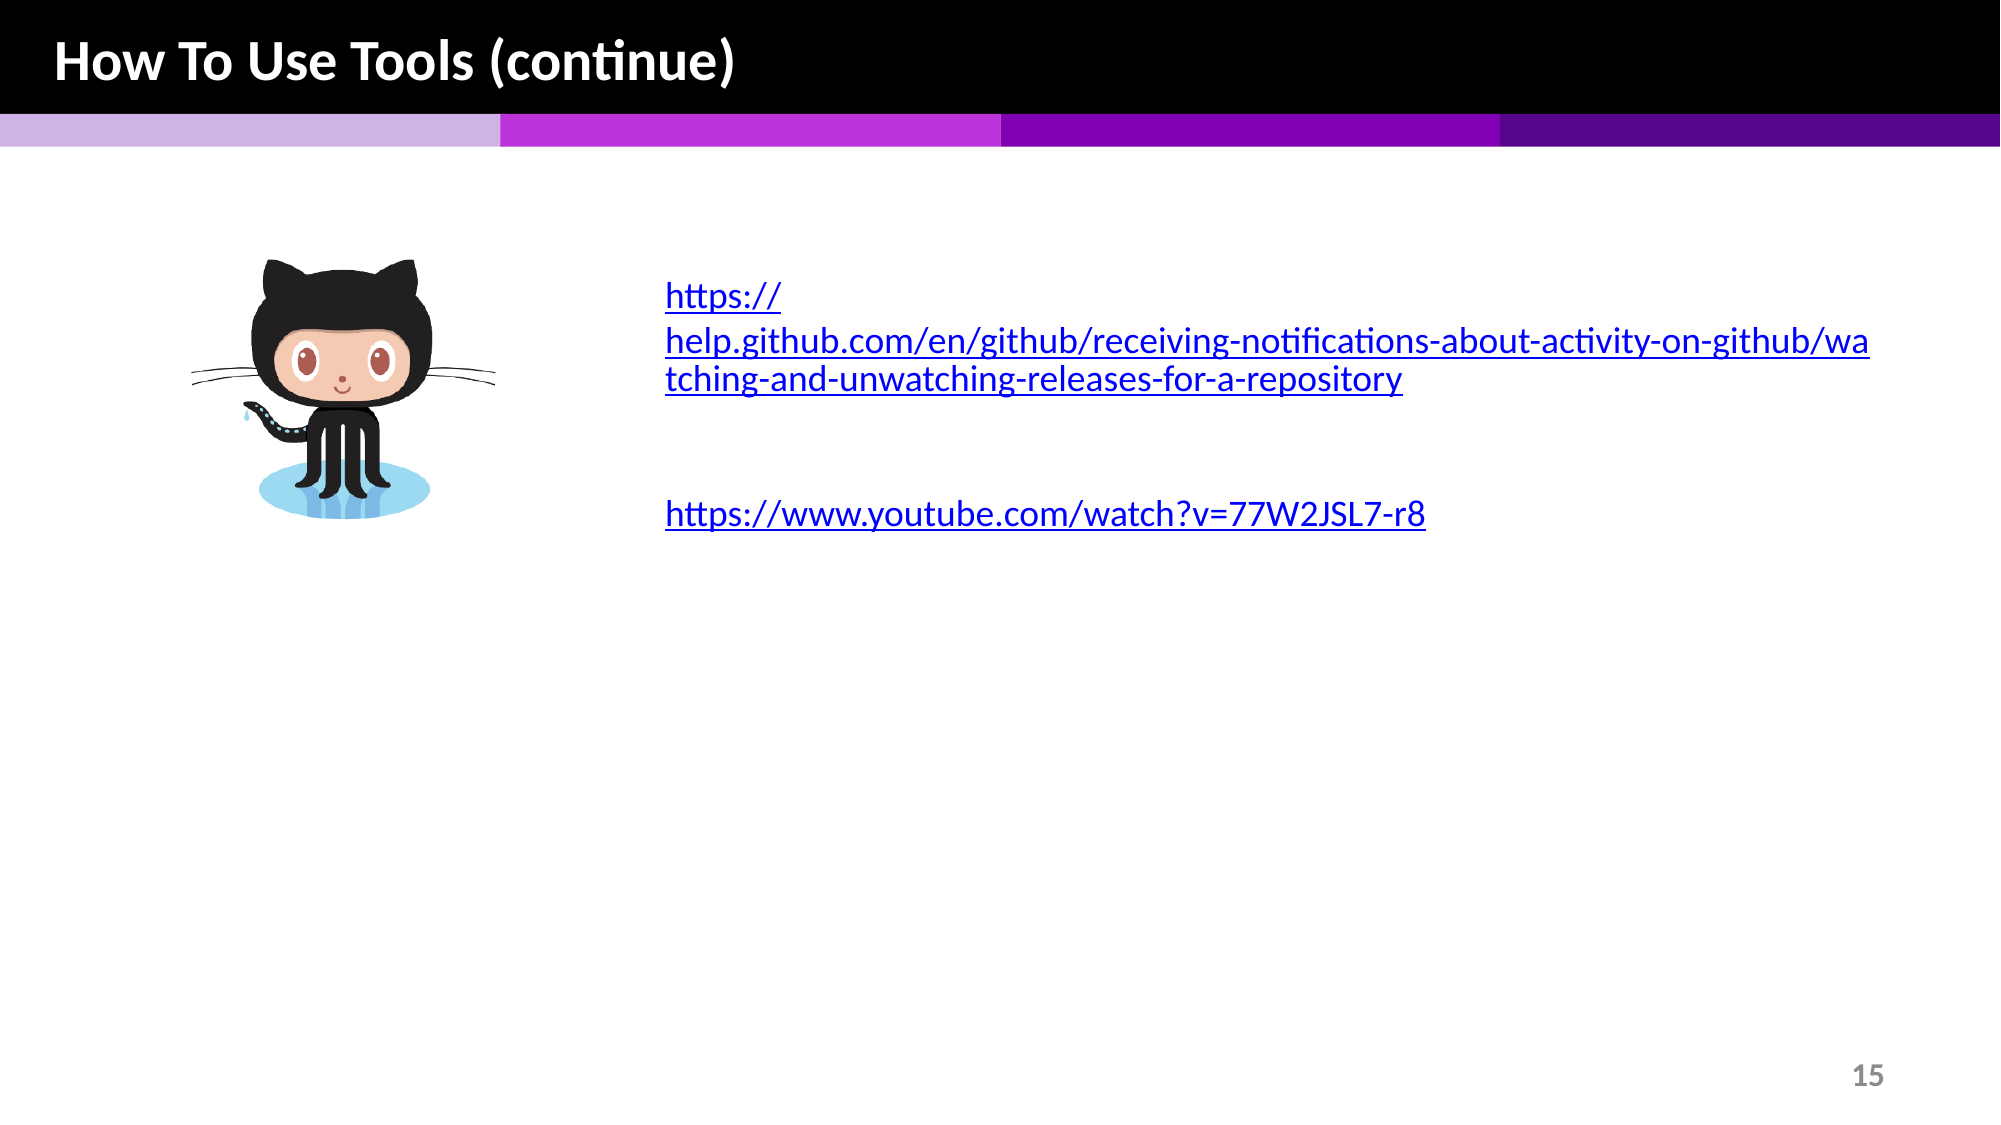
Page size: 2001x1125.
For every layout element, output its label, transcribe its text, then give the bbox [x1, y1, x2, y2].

text_box https://help.github.com/en/github/receiving-notifications-about-activity-on-github/watching-and-unwatching-releases-for-a-repository https://www.youtube.com/watch?v=77W2JSL7-r8 [663, 264, 1888, 504]
list How To Use Tools (continue) [39, 1, 1964, 114]
picture [30, 223, 658, 554]
